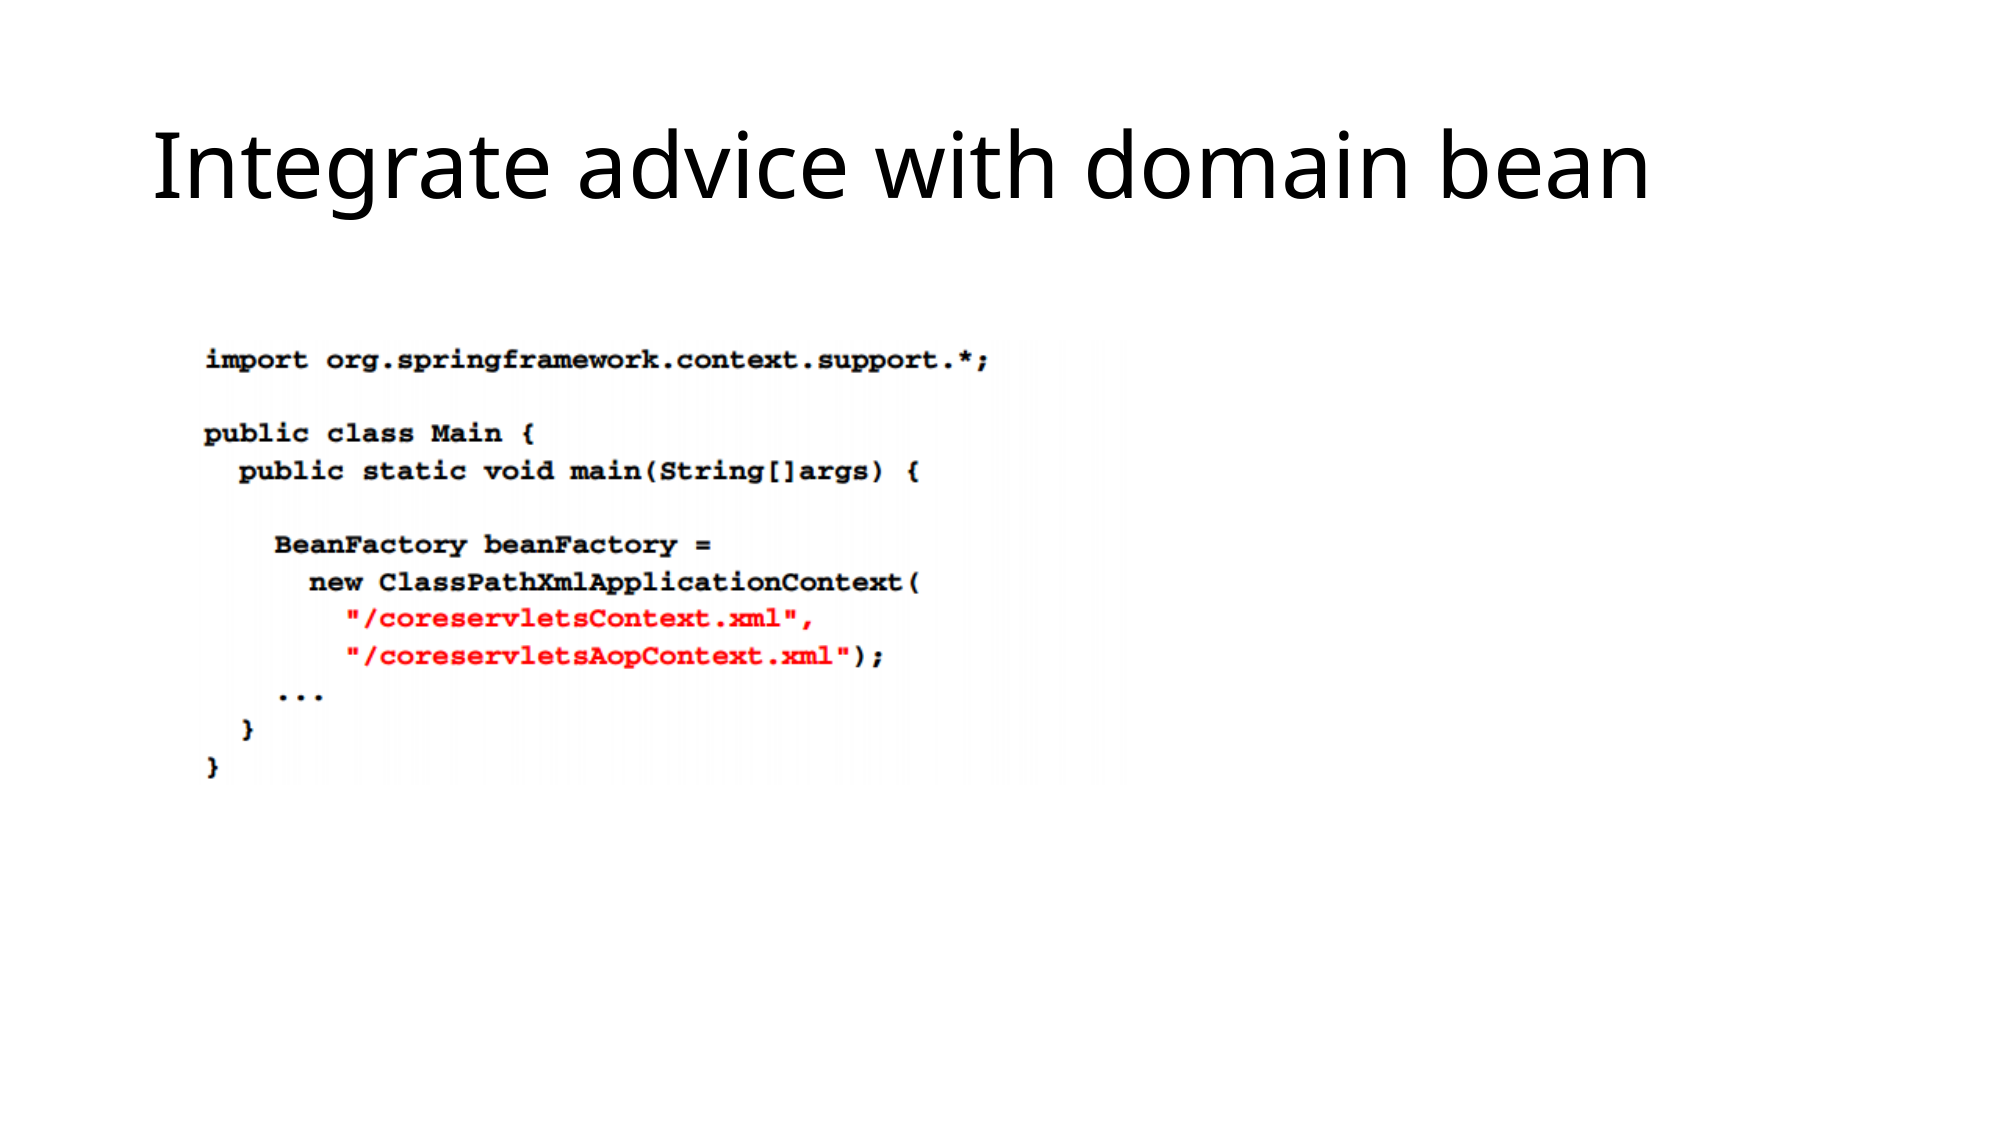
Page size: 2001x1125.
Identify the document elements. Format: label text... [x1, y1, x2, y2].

picture [199, 340, 1130, 785]
title Integrate advice with domain bean [137, 59, 1863, 278]
